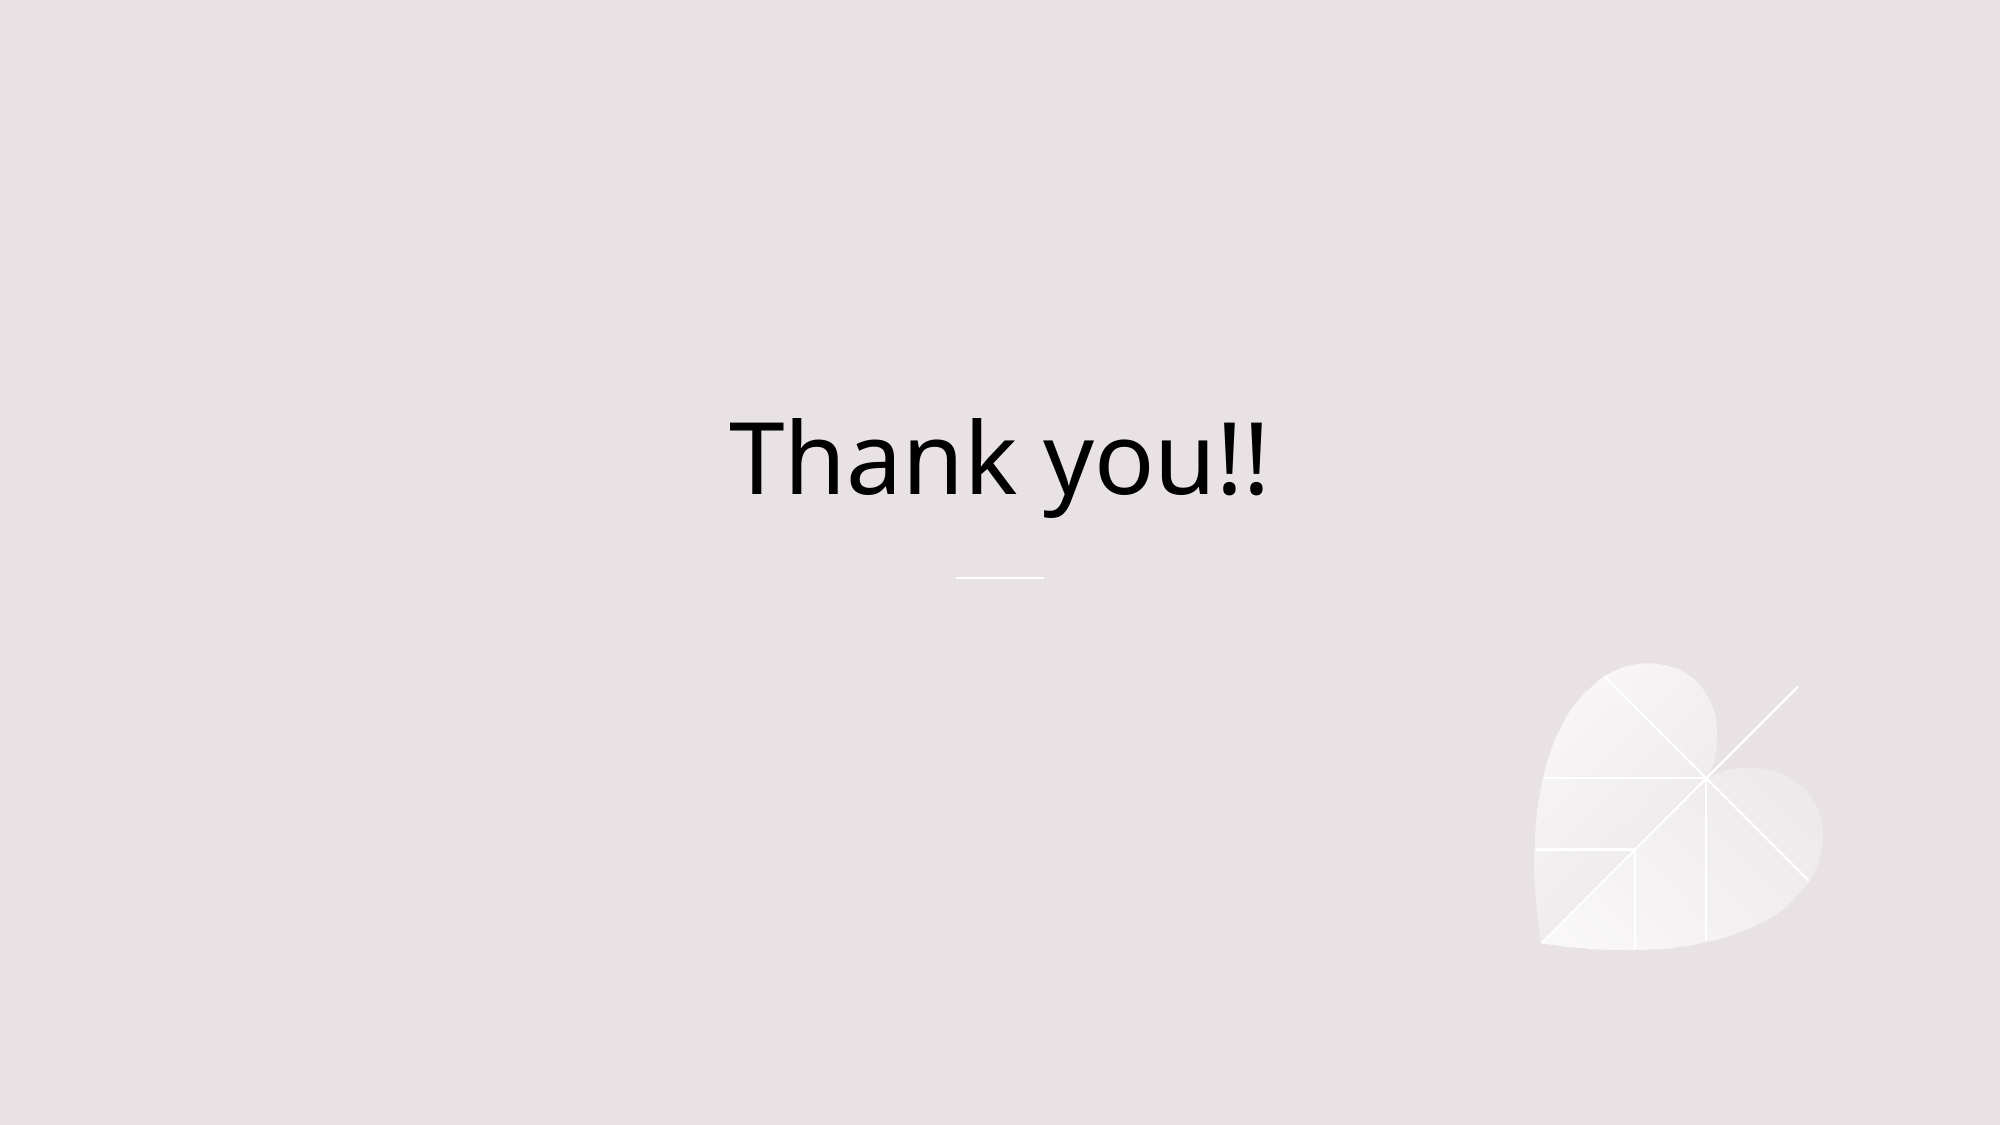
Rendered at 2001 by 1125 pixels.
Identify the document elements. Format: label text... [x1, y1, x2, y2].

title Thank you!! [345, 179, 1655, 523]
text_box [1523, 633, 1817, 997]
text_box [0, 0, 2000, 1125]
